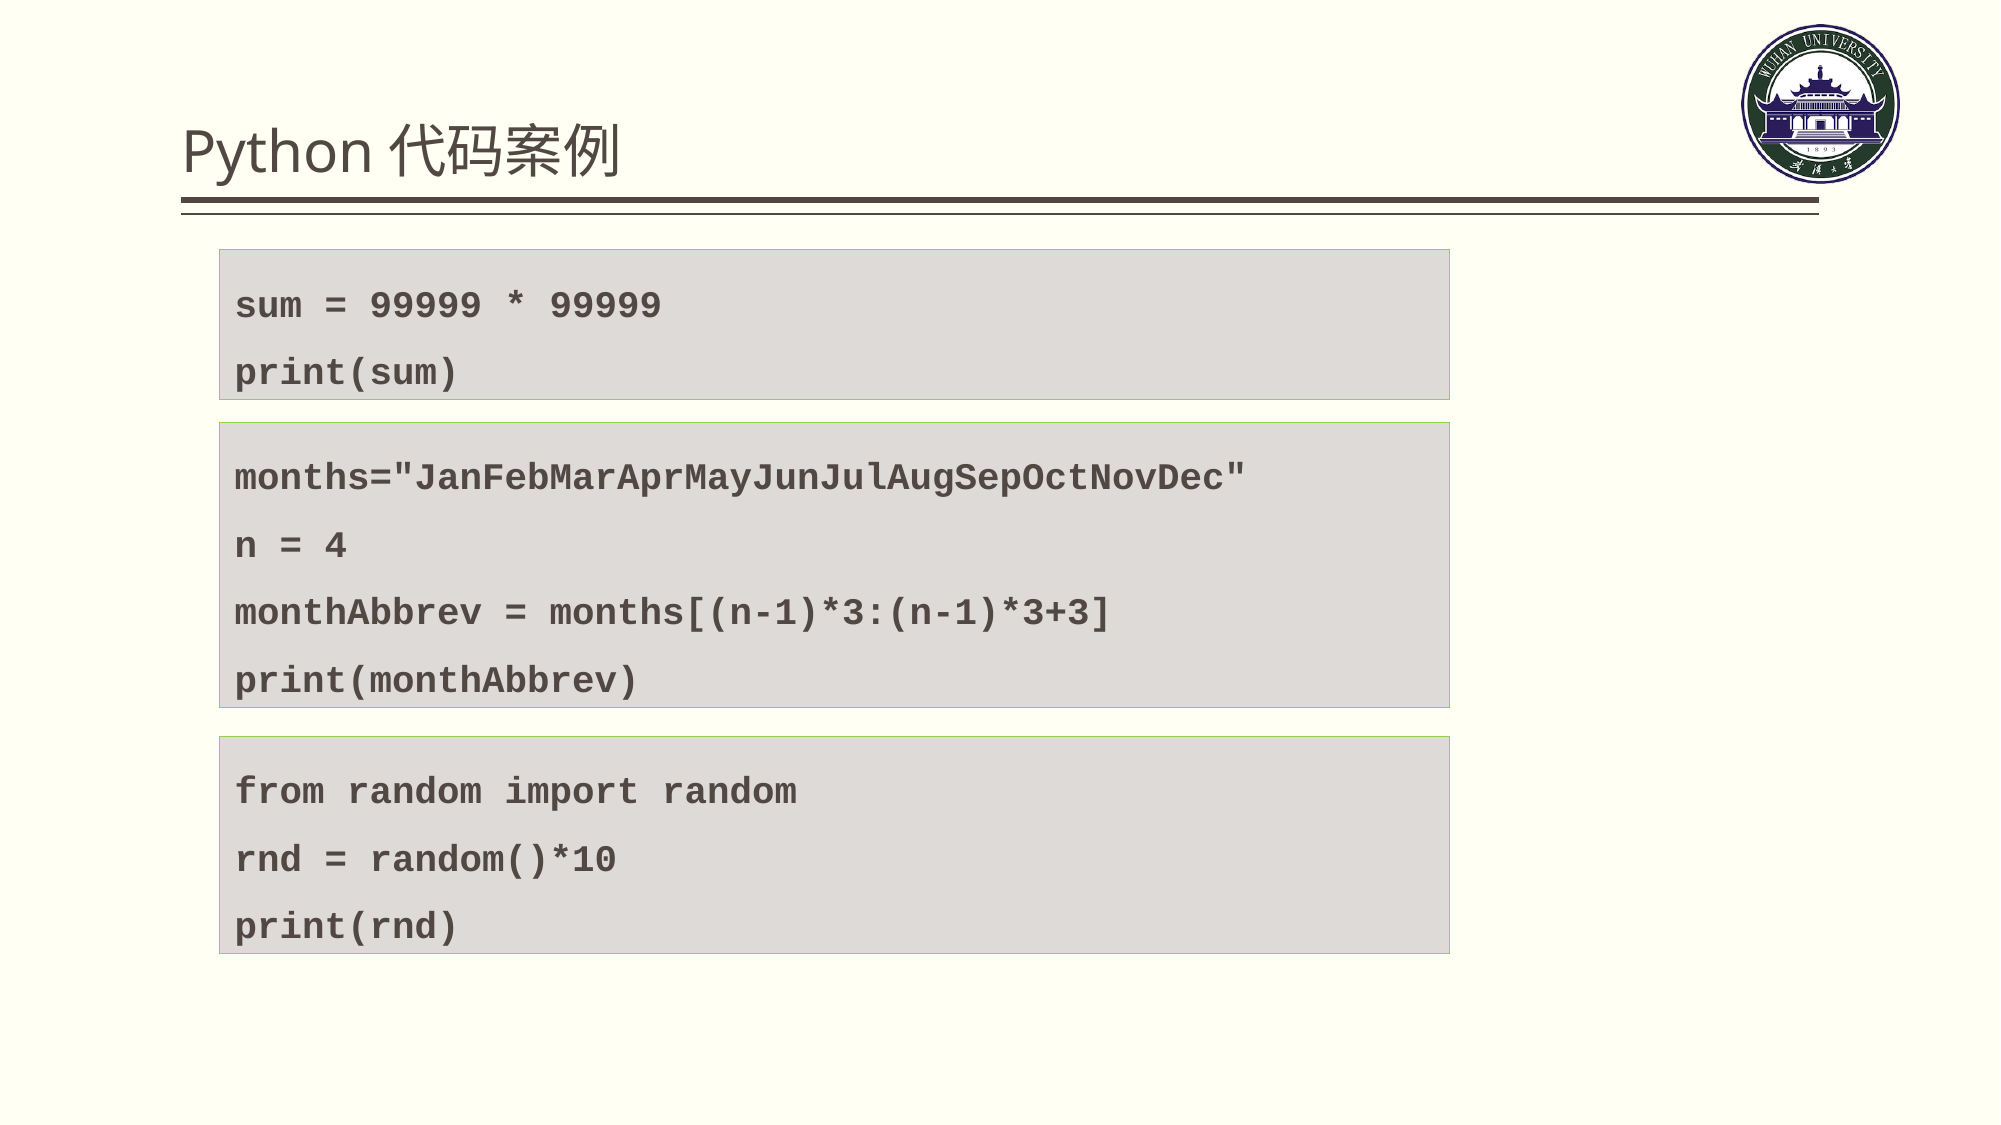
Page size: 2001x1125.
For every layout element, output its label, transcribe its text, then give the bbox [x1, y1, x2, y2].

text_box from random import random rnd = random()*10 print(rnd) [219, 736, 1450, 954]
title Python代码案例 [181, 12, 1819, 193]
text_box months="JanFebMarAprMayJunJulAugSepOctNovDec" n = 4 monthAbbrev = months[(n-1)*3:(n-1)*3+3] print(monthAbbrev) [219, 422, 1450, 708]
picture [1819, 24, 1900, 184]
text_box sum = 99999 * 99999 print(sum) [219, 249, 1450, 400]
